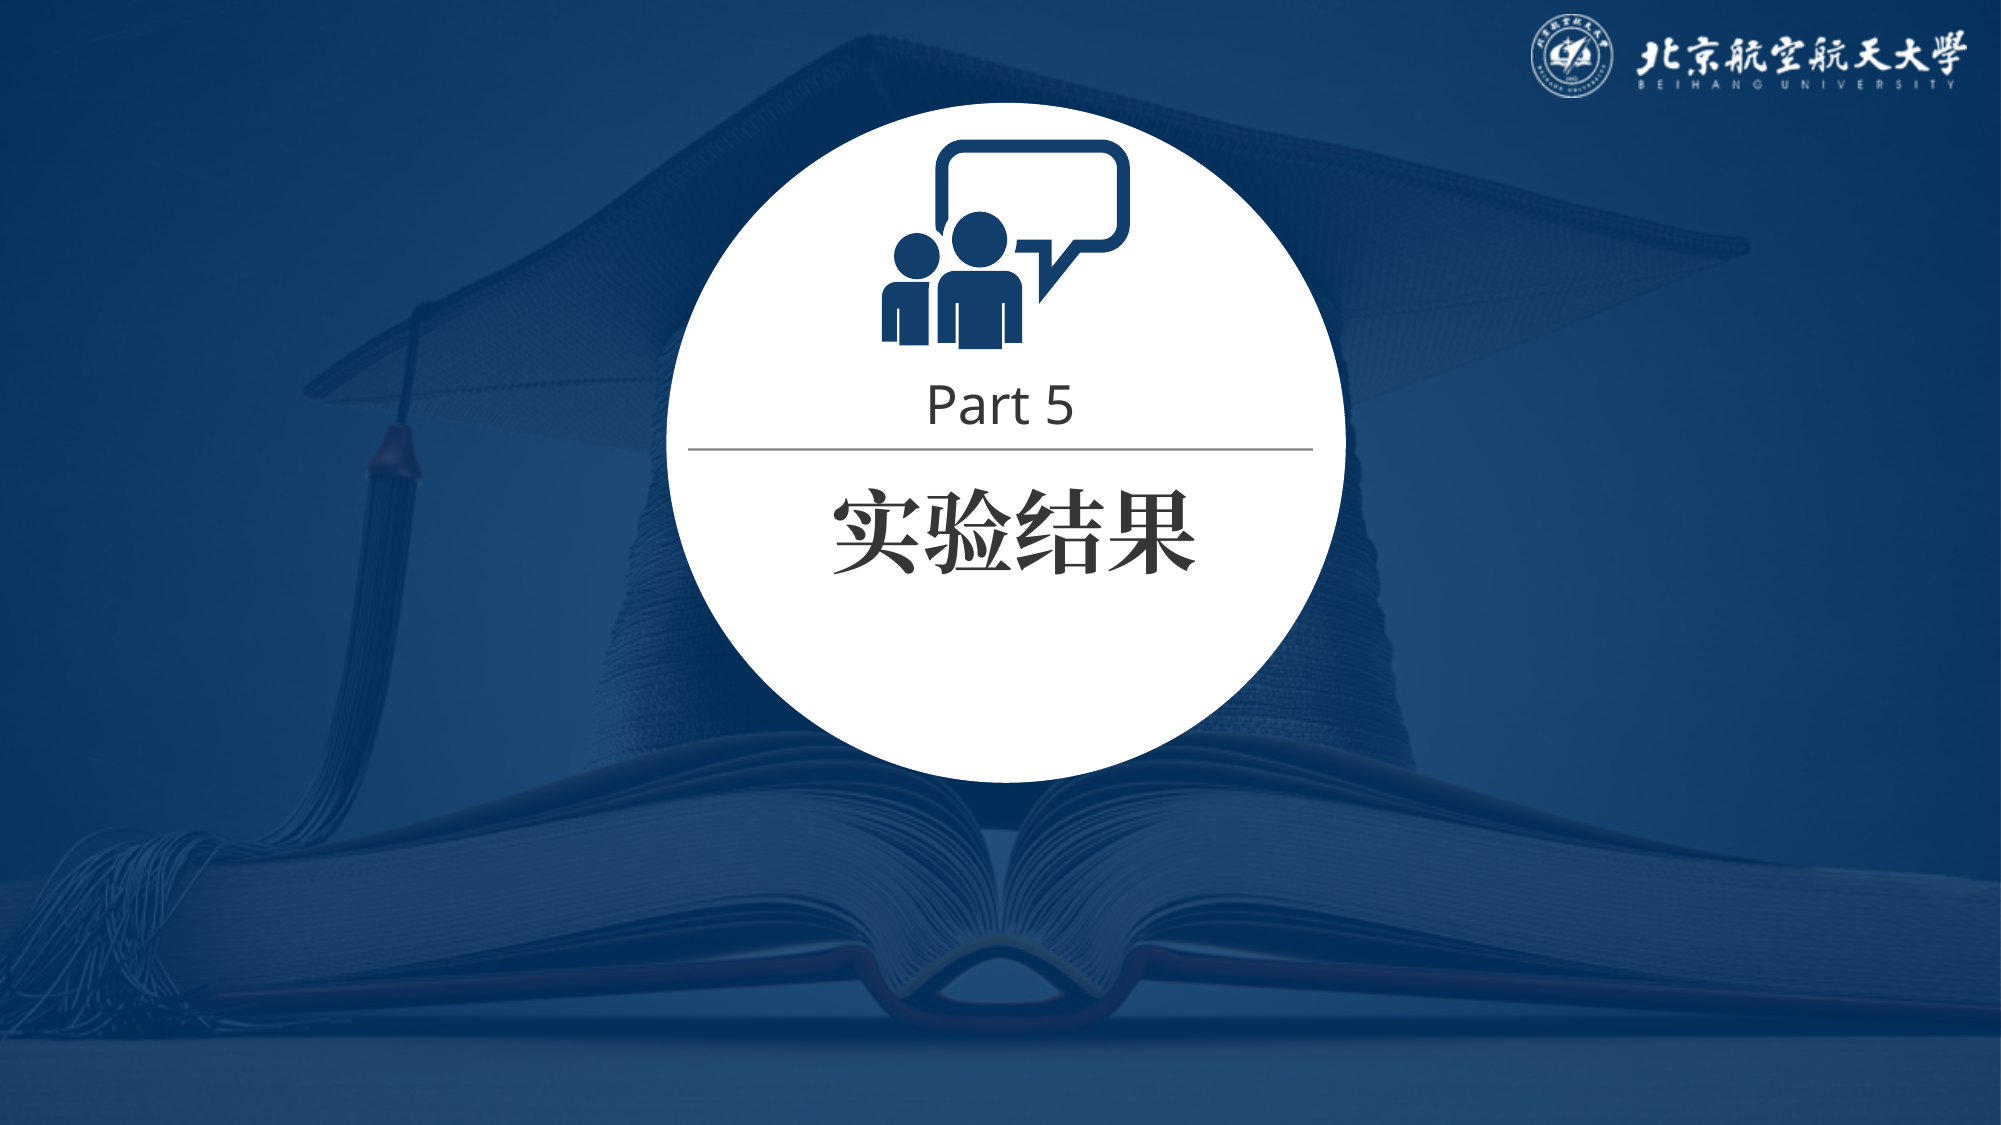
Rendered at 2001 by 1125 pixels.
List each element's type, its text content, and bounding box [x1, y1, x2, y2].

text_box Part 5 [925, 369, 1076, 436]
text_box [881, 281, 930, 346]
text_box [894, 233, 940, 280]
text_box [666, 102, 1346, 783]
picture [1531, 14, 1967, 98]
text_box [935, 139, 1130, 305]
text_box 实验结果 [754, 467, 1275, 593]
text_box [937, 270, 1023, 350]
